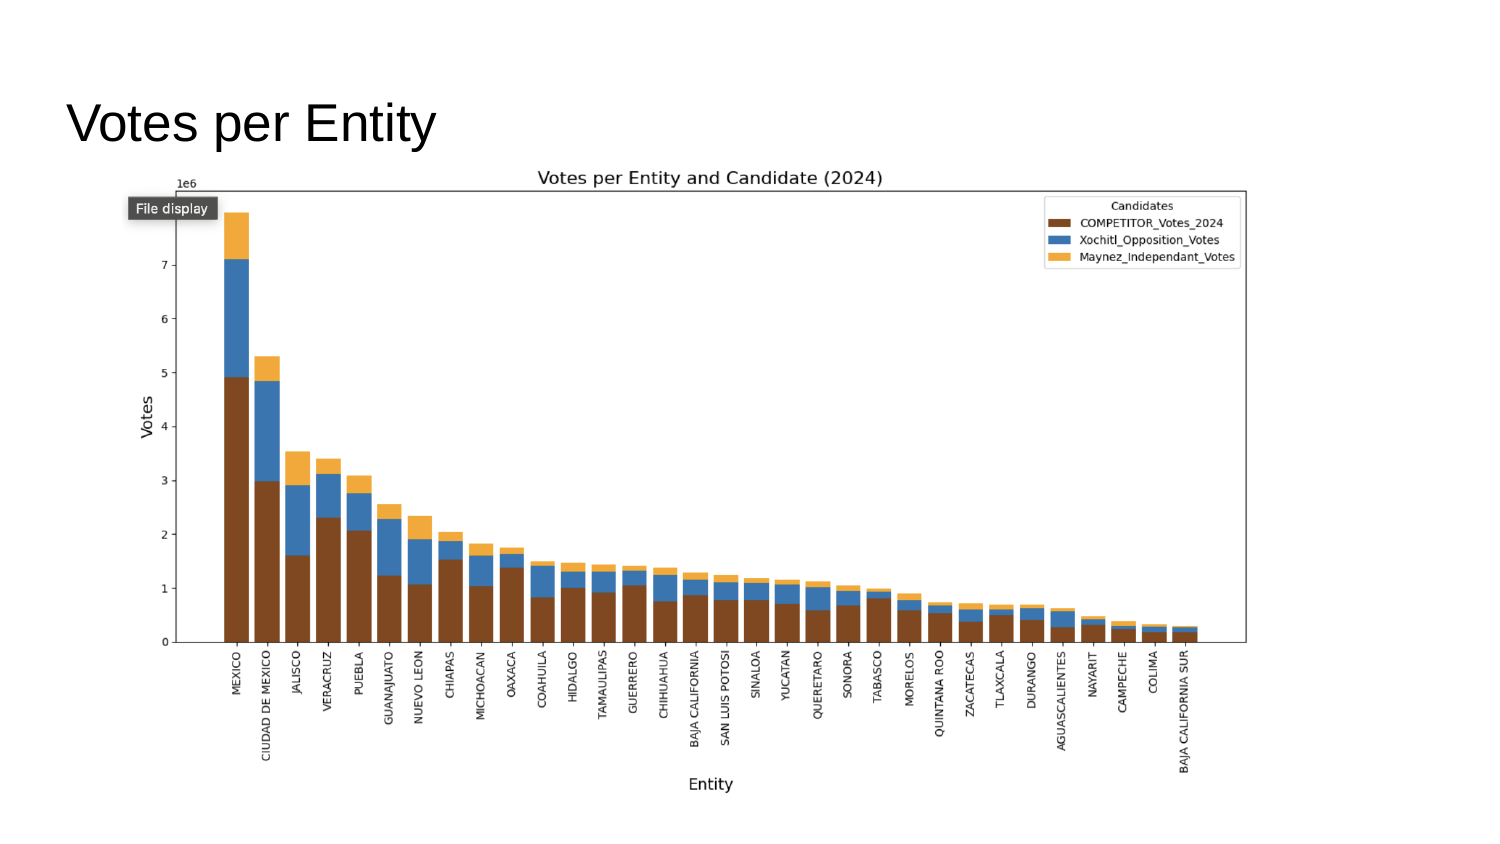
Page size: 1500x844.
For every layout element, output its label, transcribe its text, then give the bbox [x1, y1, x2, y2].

picture [122, 166, 1262, 800]
title Votes per Entity [51, 72, 1449, 167]
